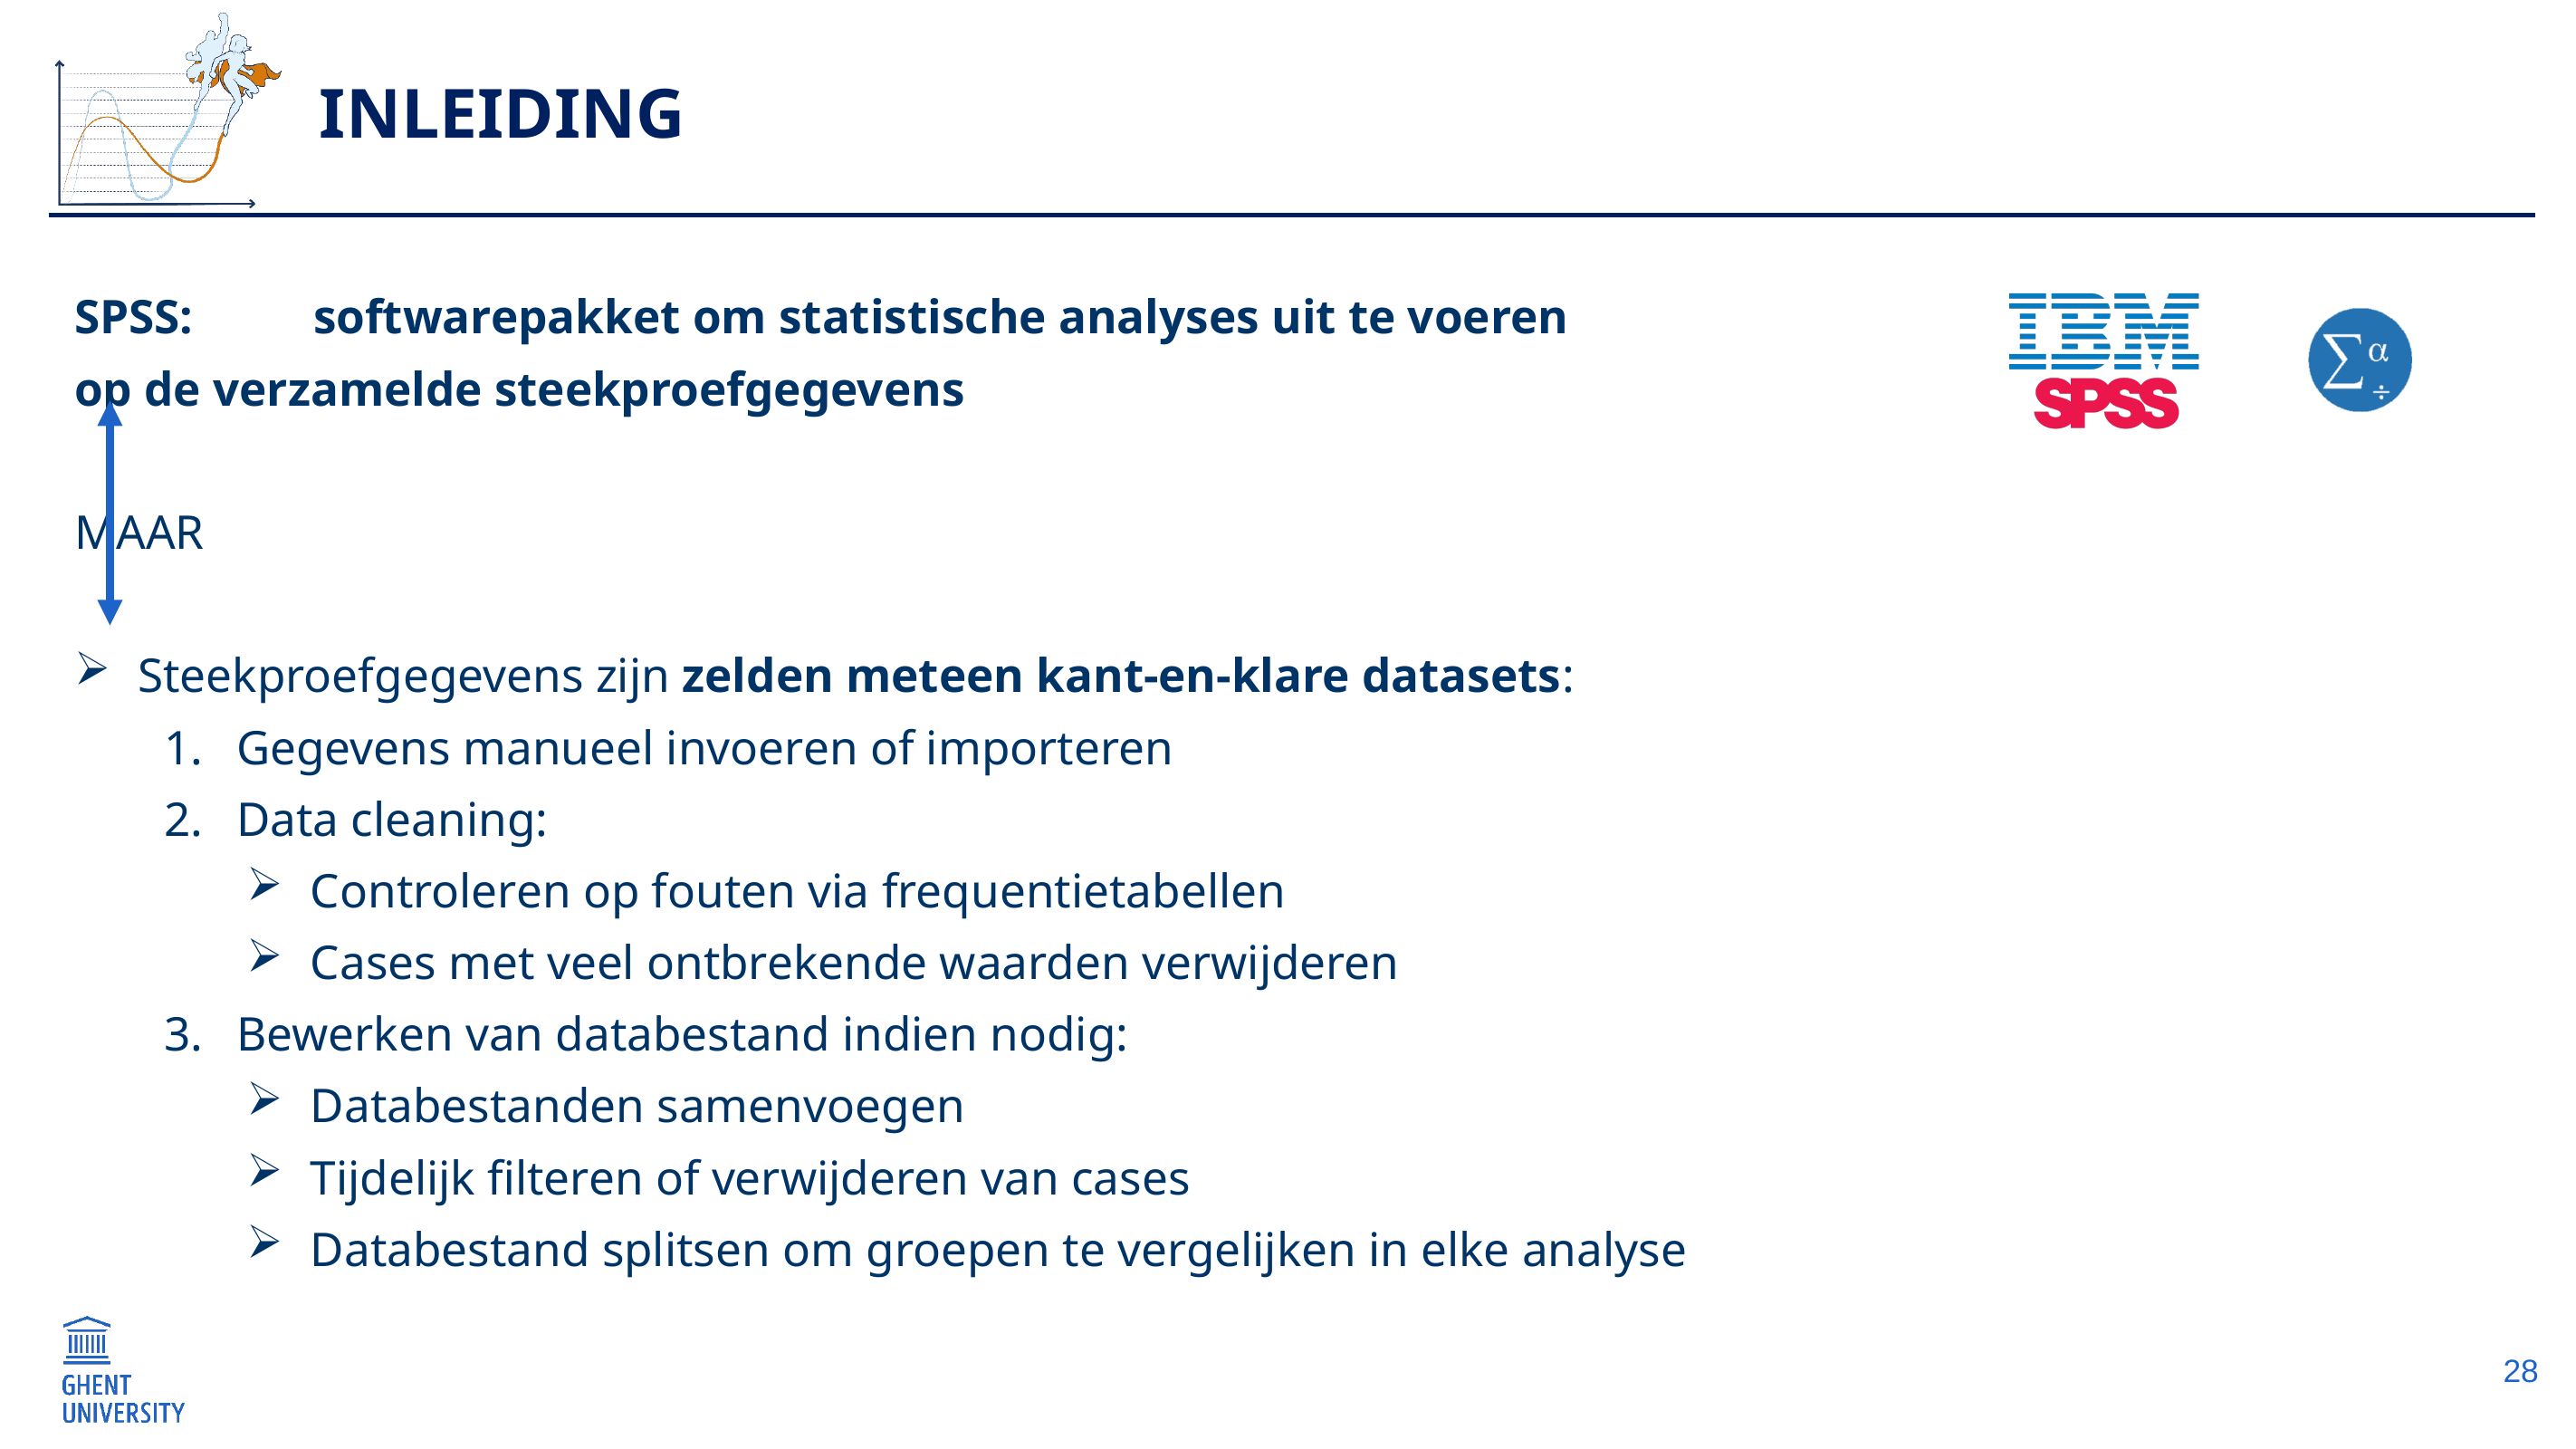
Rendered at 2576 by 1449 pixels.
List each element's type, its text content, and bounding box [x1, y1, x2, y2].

picture [2304, 302, 2416, 419]
list SPSS: softwarepakket om statistische analyses uit te voeren op de verzamelde steekproefgegevens MAAR Steekproefgegevens zijn zelden meteen kant-en-klare datasets: Gegevens manueel invoeren of importeren Data cleaning: Controleren op fouten via frequentietabellen Cases met veel ontbrekende waarden verwijderen Bewerken van databestand indien nodig: Databestanden samenvoegen Tijdelijk filteren of verwijderen van cases Databestand splitsen om groepen te vergelijken in elke analyse [48, 269, 2553, 1290]
title Inleiding [305, 18, 2527, 159]
picture [62, 1290, 411, 1449]
picture [1982, 269, 2226, 453]
slide_number 28 [2415, 1330, 2553, 1408]
picture [5, 0, 306, 318]
